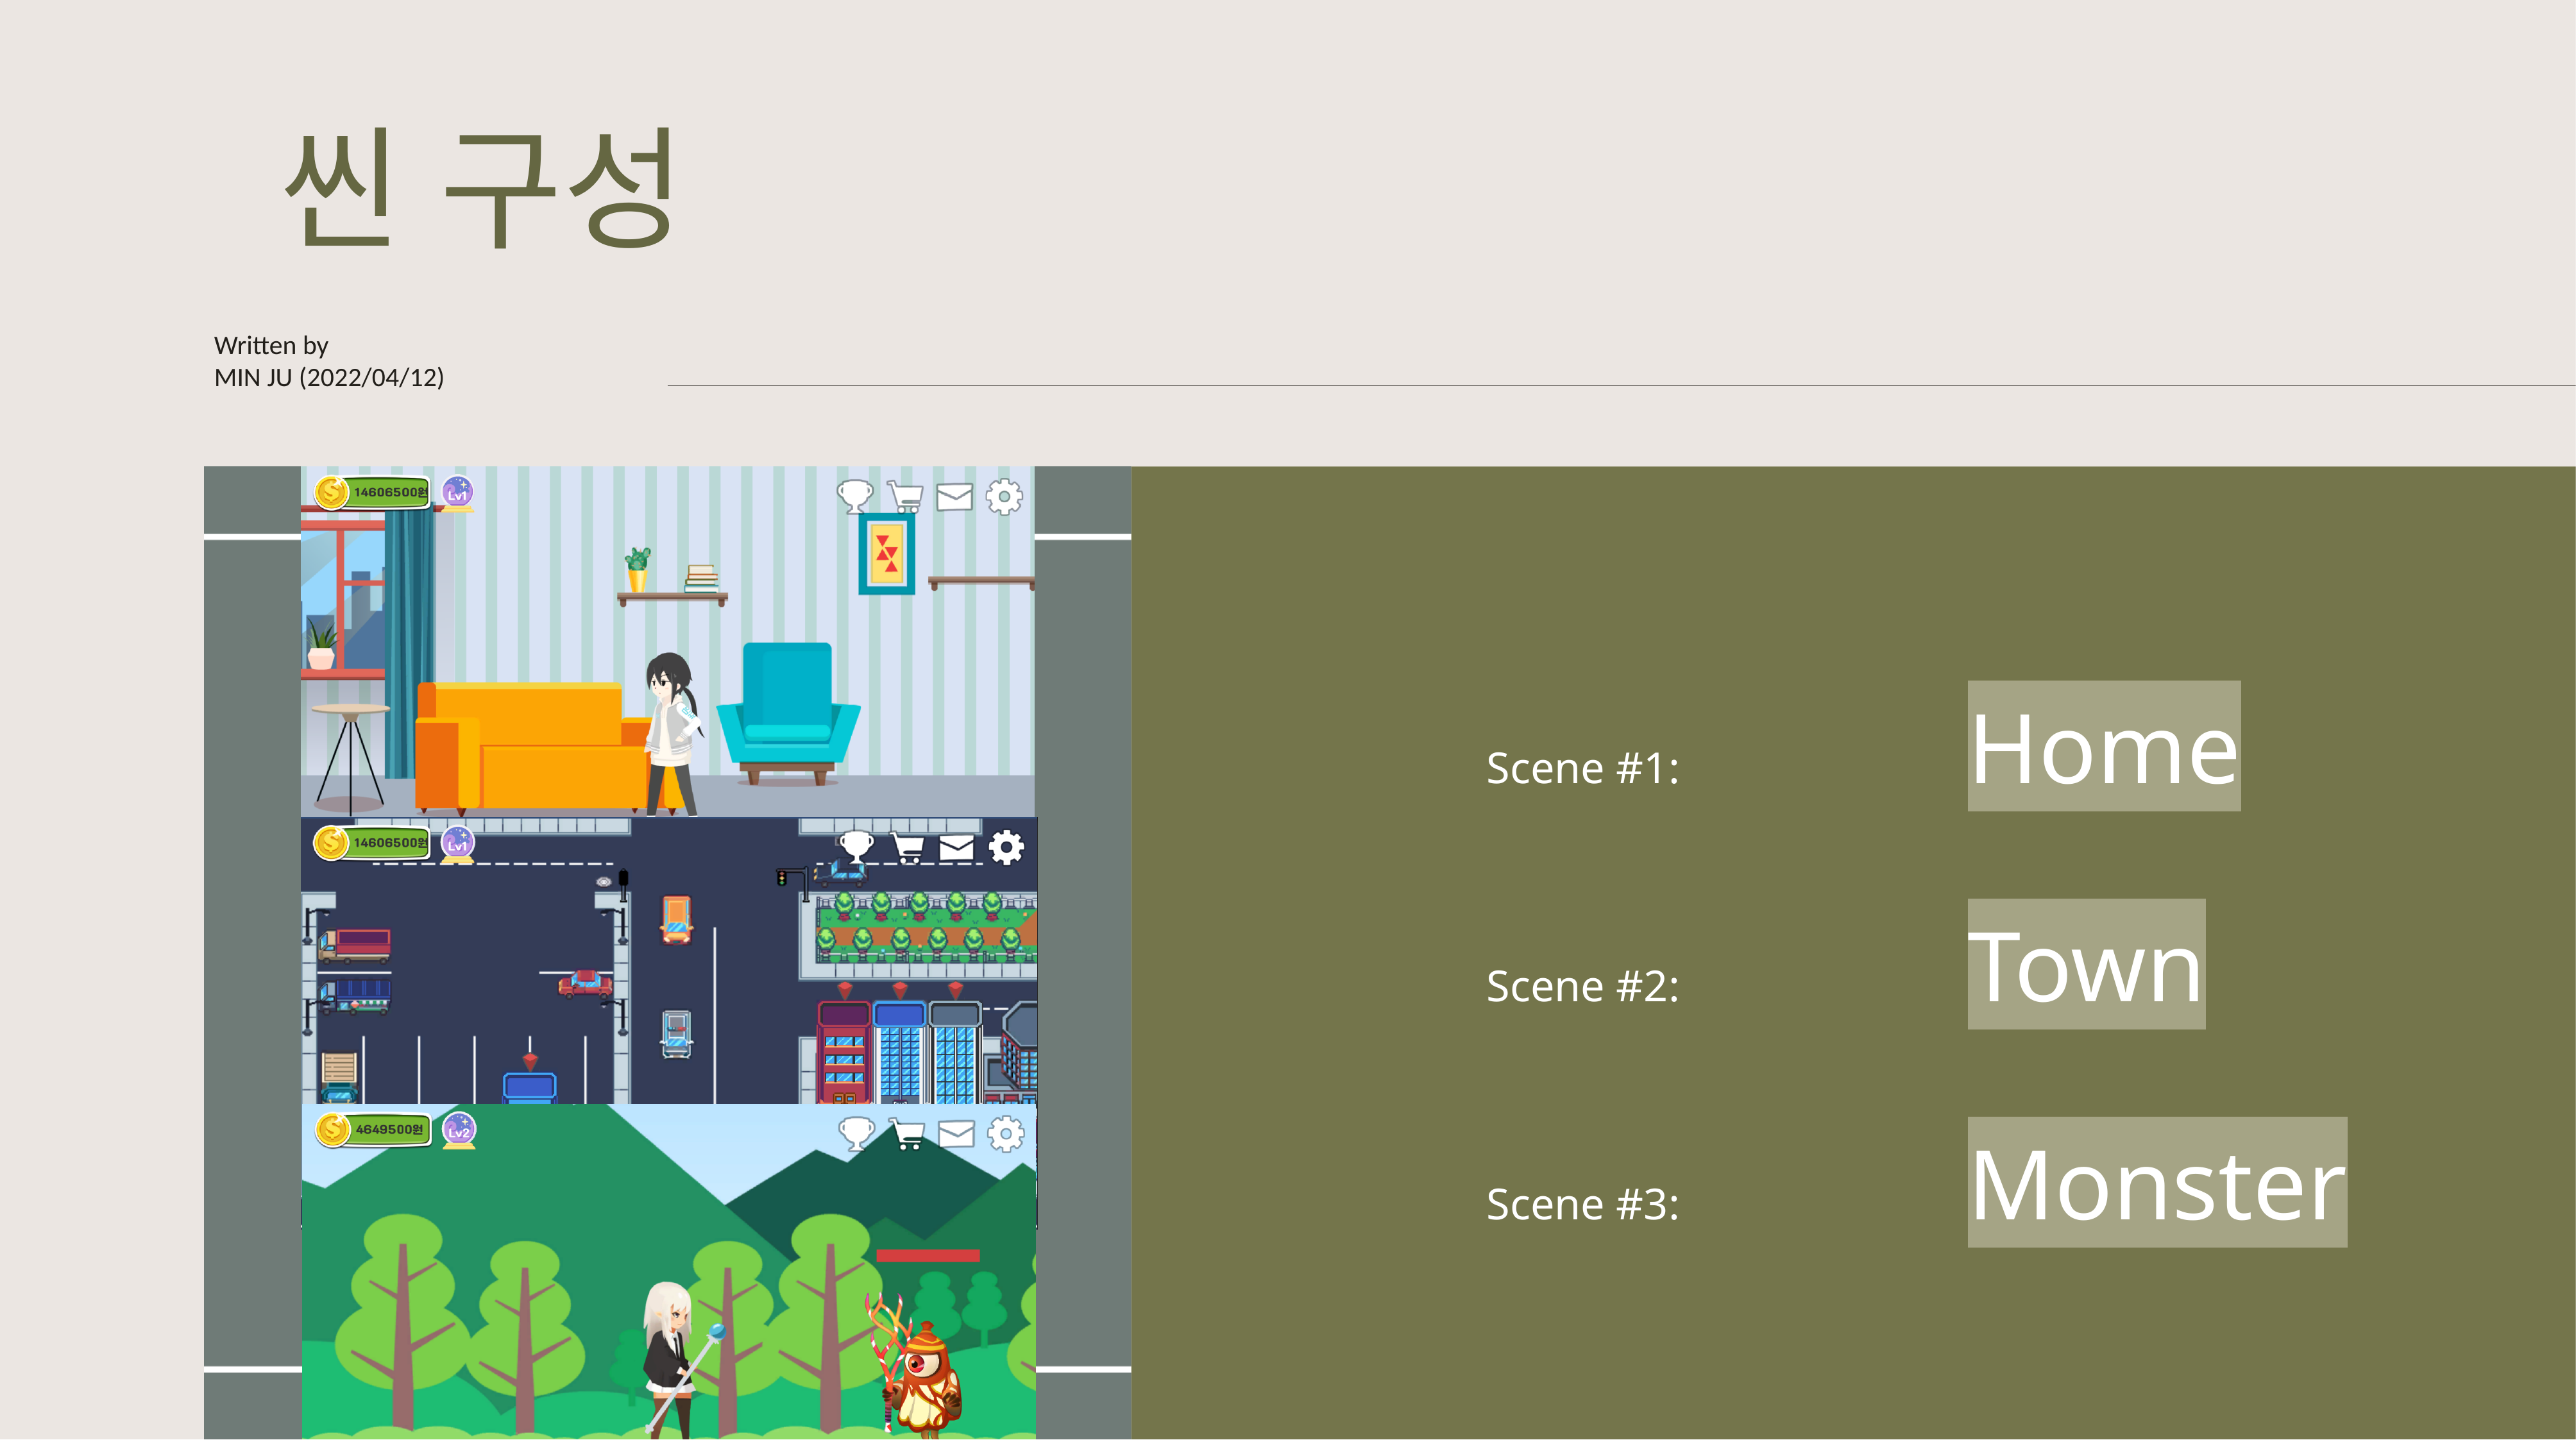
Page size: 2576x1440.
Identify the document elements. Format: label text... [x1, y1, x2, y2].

text_box Scene #1: Home Scene #2: Town Scene #3: Monster [1477, 682, 2465, 1244]
text_box 씬 구성 [0, 118, 1010, 423]
text_box Written by MIN JU (2022/04/12) [205, 323, 455, 397]
text_box [1131, 466, 2576, 1439]
picture [204, 466, 1131, 1439]
